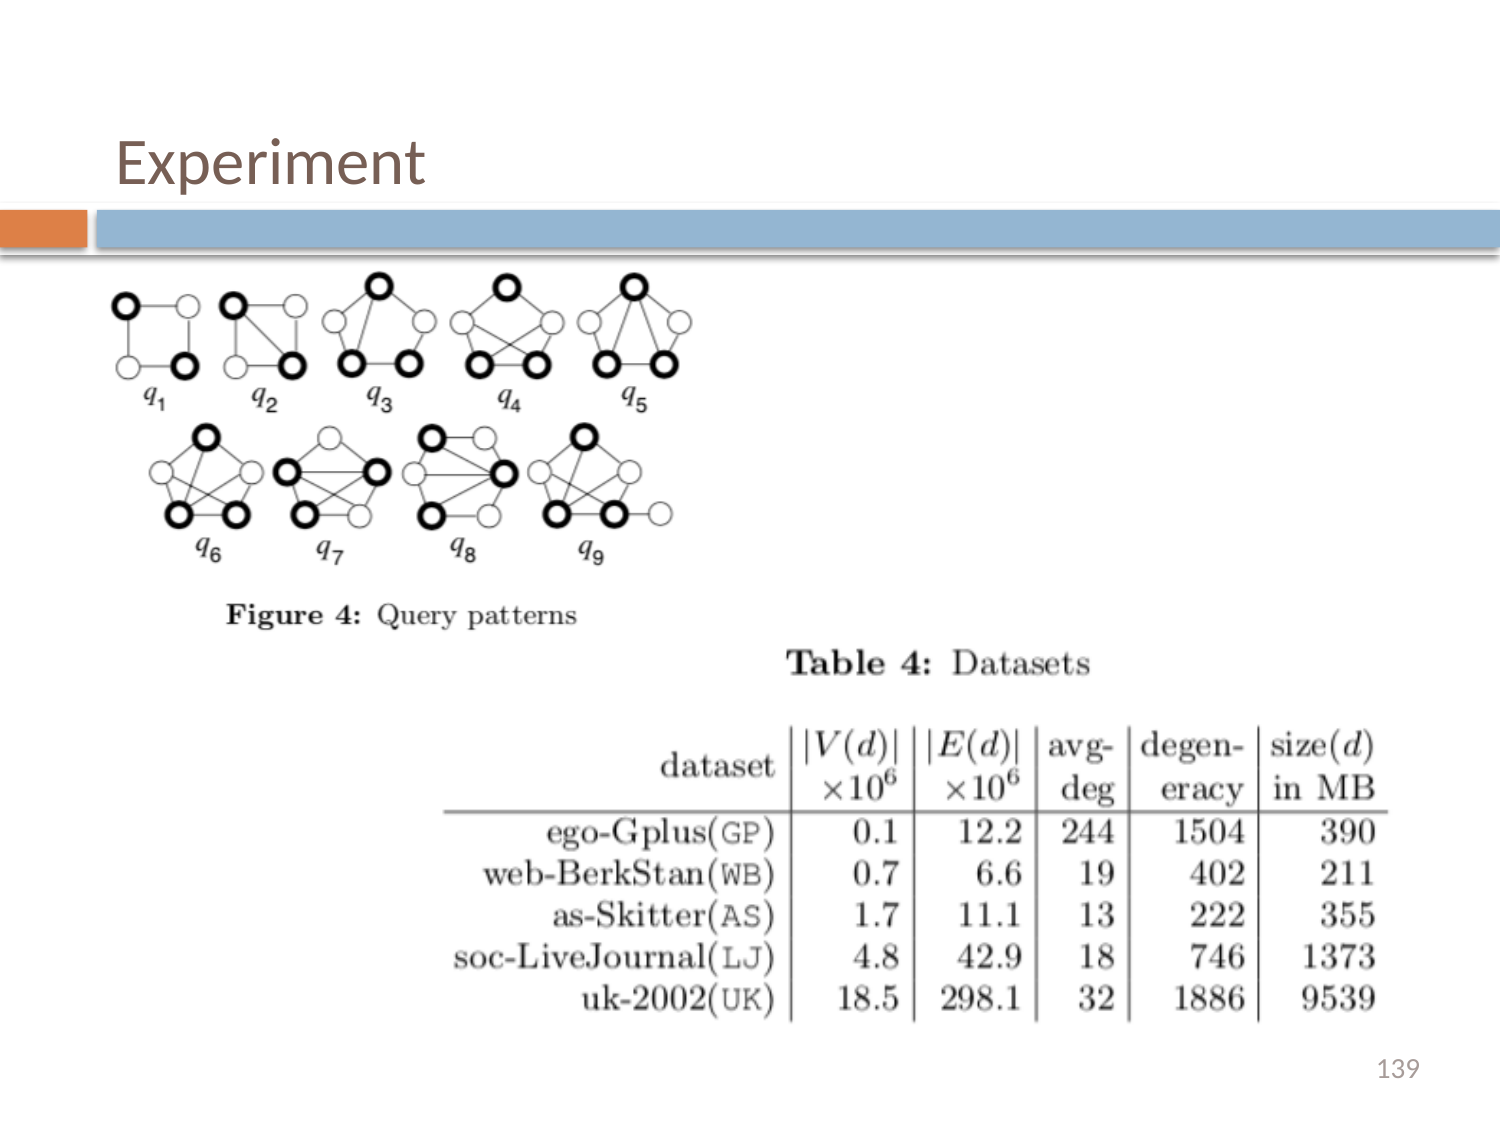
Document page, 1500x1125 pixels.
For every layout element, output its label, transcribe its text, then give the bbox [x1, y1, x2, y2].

title Experiment [100, 42, 1438, 206]
slide_number 139 [1316, 1046, 1436, 1087]
picture [100, 266, 704, 663]
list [407, 621, 1412, 1048]
